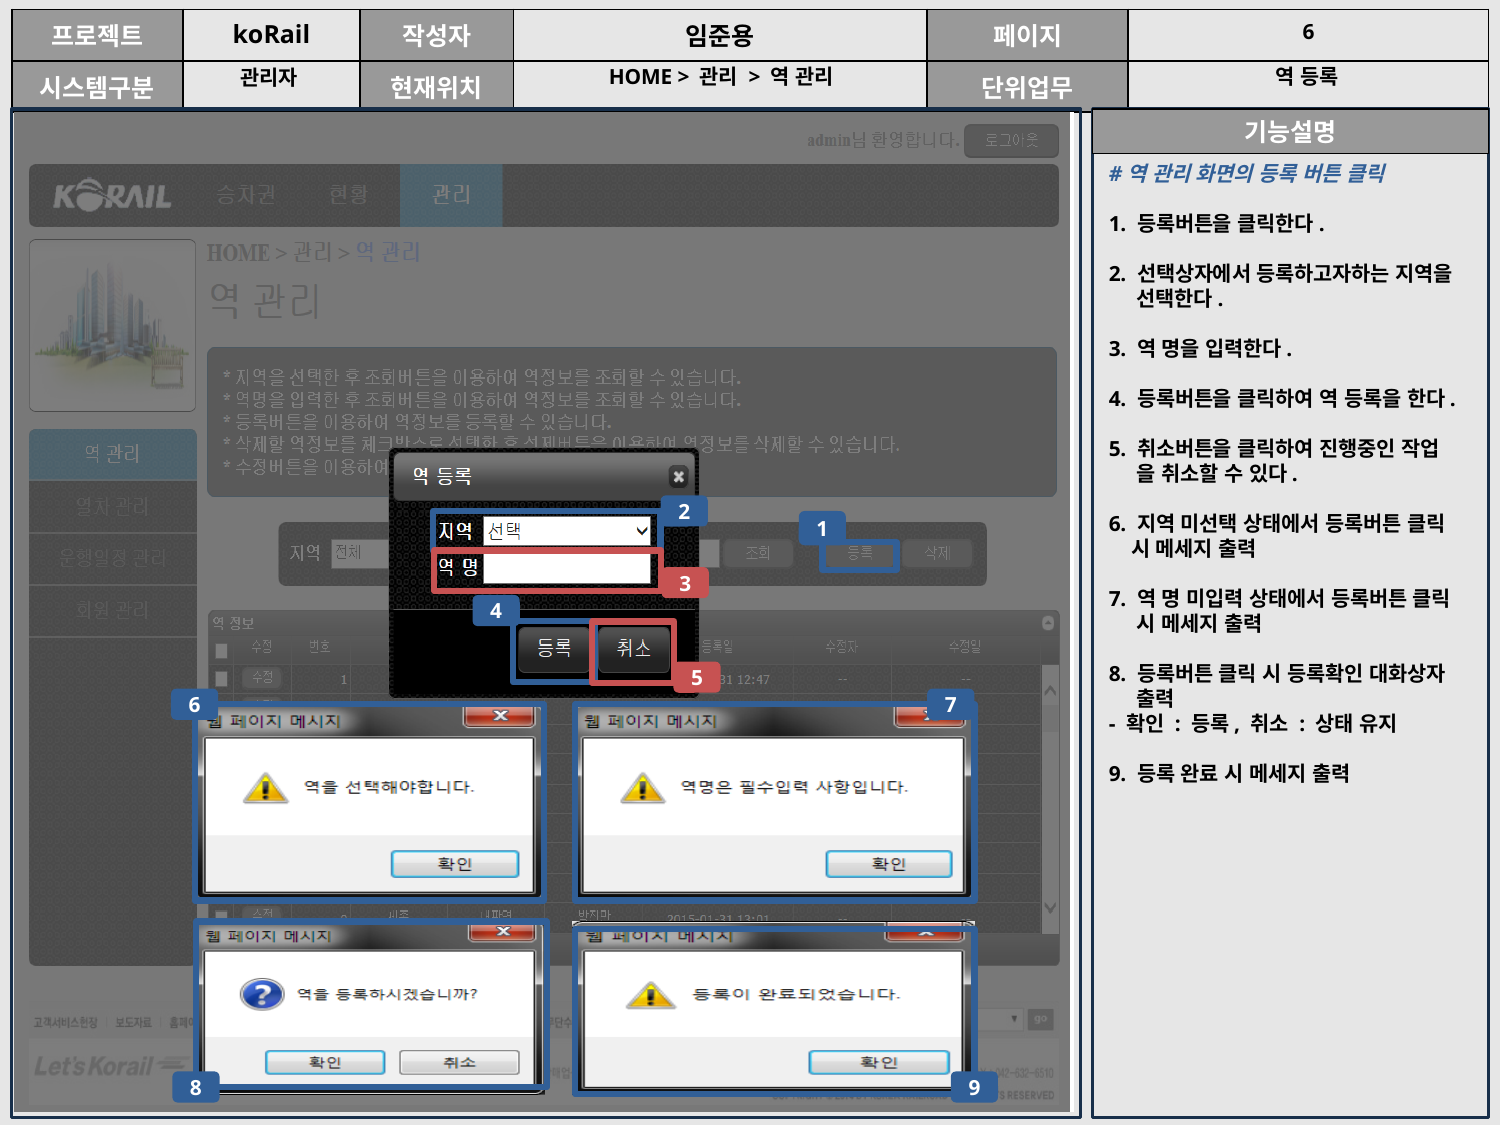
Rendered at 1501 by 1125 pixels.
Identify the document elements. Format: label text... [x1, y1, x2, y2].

text_box 역 등록 [1127, 56, 1487, 96]
text_box 관리자 [182, 57, 355, 97]
text_box #역 관리 화면의 등록 버튼 클릭 1. 등록버튼을 클릭한다. 2. 선택상자에서 등록하고자하는 지역을 선택한다. 3. 역 명을 입력한다. 4. 등록버튼을 클릭하여 역 등록을 한다. 5. 취소버튼을 클릭하여 진행중인 작업 을 취소할 수 있다. 6. 지역 미선택 상태에서 등록버튼 클릭 시 메세지 출력 7. 역 명 미입력 상태에서 등록버튼 클릭 시 메세지 출력 8. 등록버튼 클릭 시 등록확인 대화상자 출력 - 확인 : 등록, 취소 : 상태 유지 9. 등록 완료 시 메세지 출력 [1094, 153, 1487, 793]
picture [13, 111, 1075, 1113]
text_box HOME > 관리 > 역 관리 [515, 56, 928, 96]
text_box 6 [1128, 11, 1489, 52]
